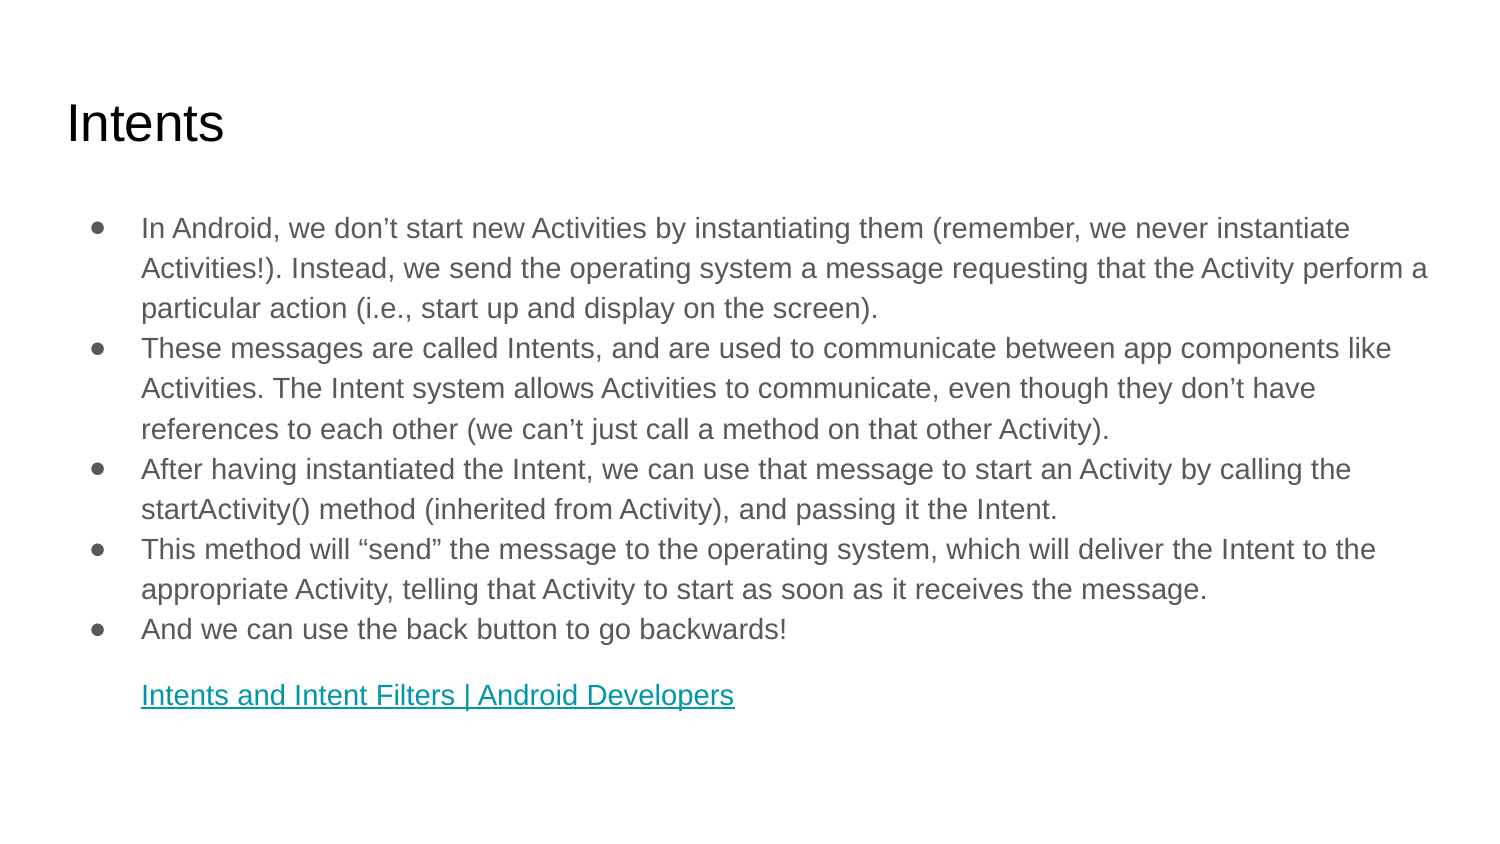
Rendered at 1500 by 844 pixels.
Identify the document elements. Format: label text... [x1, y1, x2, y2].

title Intents [51, 72, 1449, 167]
list In Android, we don’t start new Activities by instantiating them (remember, we never instantiate Activities!). Instead, we send the operating system a message requesting that the Activity perform a particular action (i.e., start up and display on the screen). These messages are called Intents, and are used to communicate between app components like Activities. The Intent system allows Activities to communicate, even though they don’t have references to each other (we can’t just call a method on that other Activity). After having instantiated the Intent, we can use that message to start an Activity by calling the startActivity() method (inherited from Activity), and passing it the Intent. This method will “send” the message to the operating system, which will deliver the Intent to the appropriate Activity, telling that Activity to start as soon as it receives the message. And we can use the back button to go backwards! Intents and Intent Filters | Android Developers [51, 189, 1449, 750]
